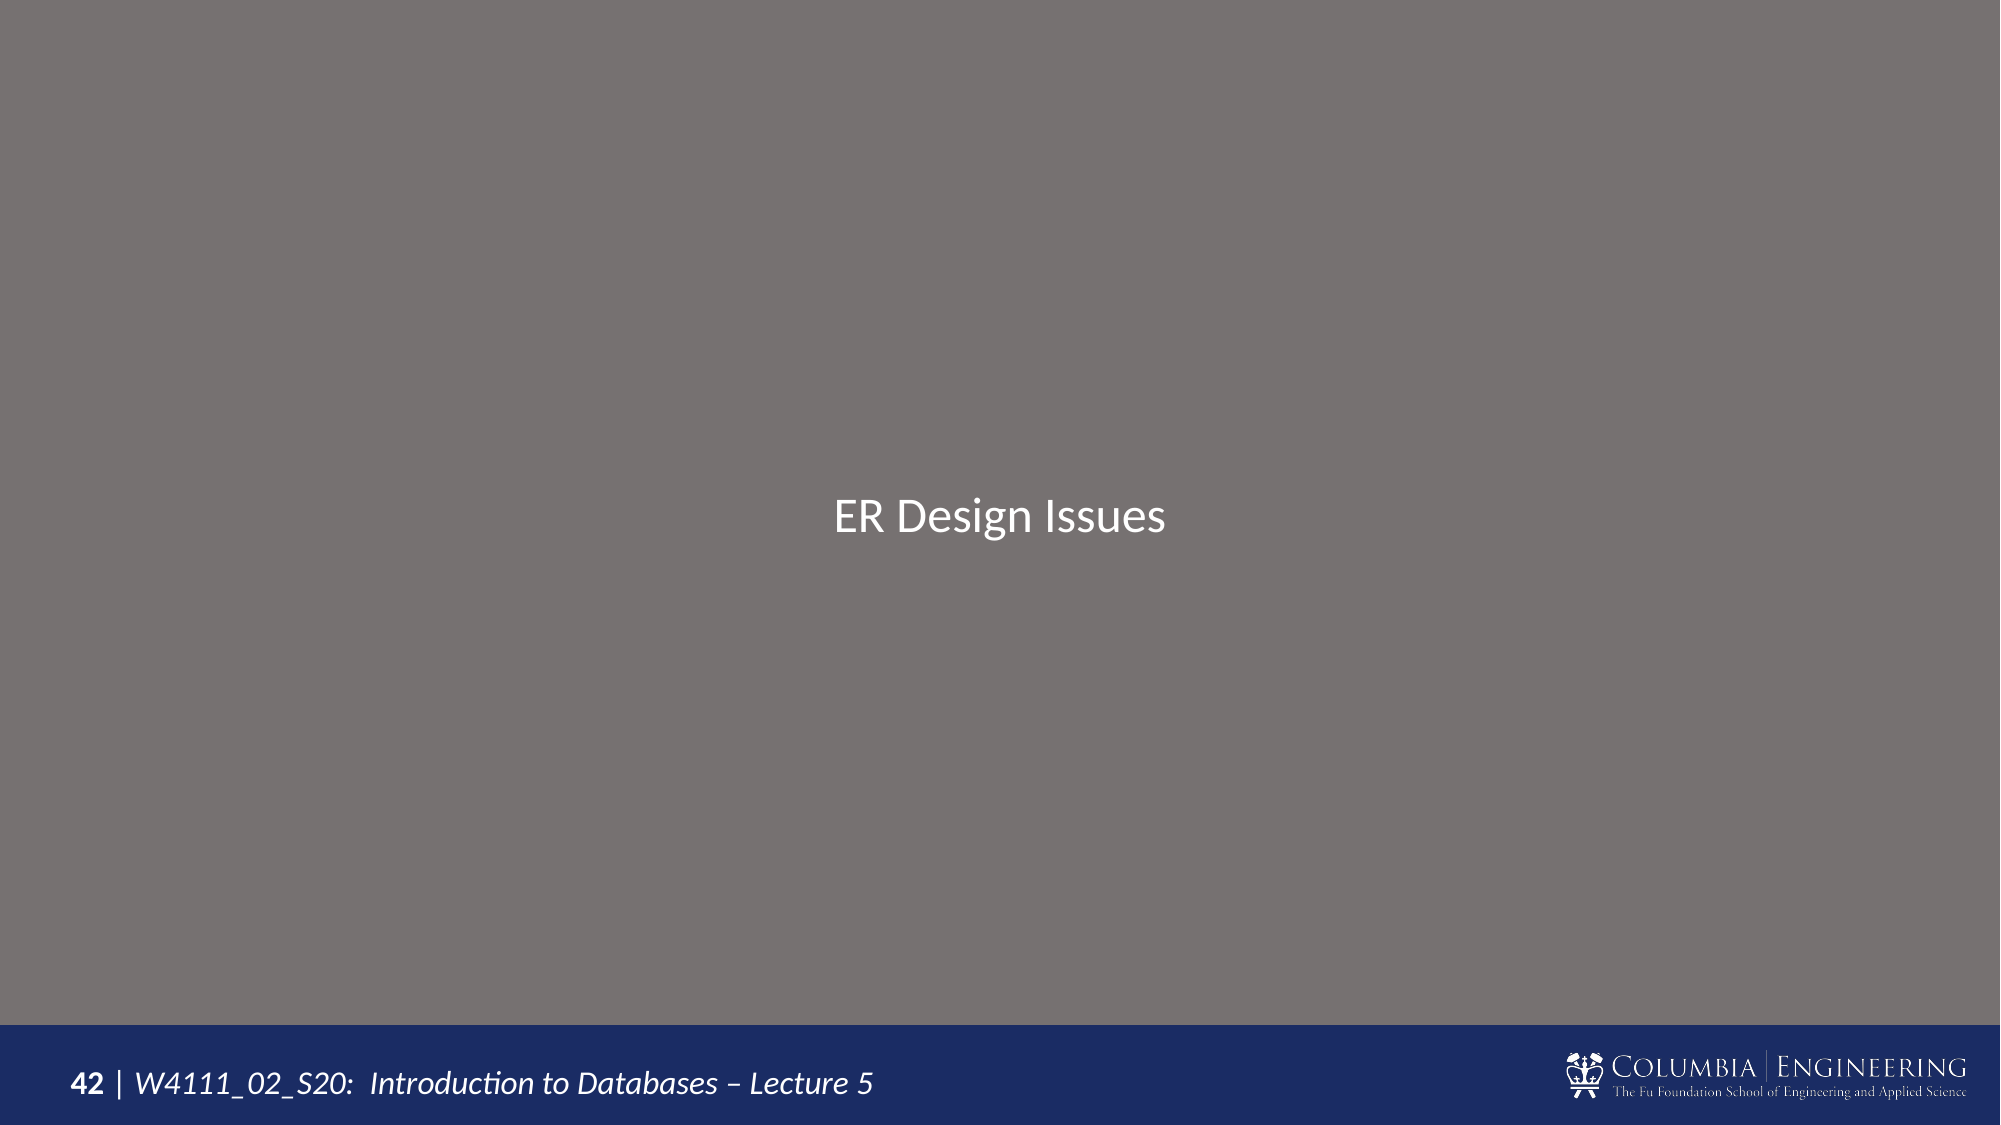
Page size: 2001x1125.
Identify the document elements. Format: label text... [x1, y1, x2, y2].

text_box [0, 1026, 2000, 1125]
text_box ER Design Issues [0, 0, 2000, 1026]
picture [1566, 1050, 1967, 1100]
text_box 42 | W4111_02_S20: Introduction to Databases – Lecture 5 [55, 1027, 1540, 1109]
